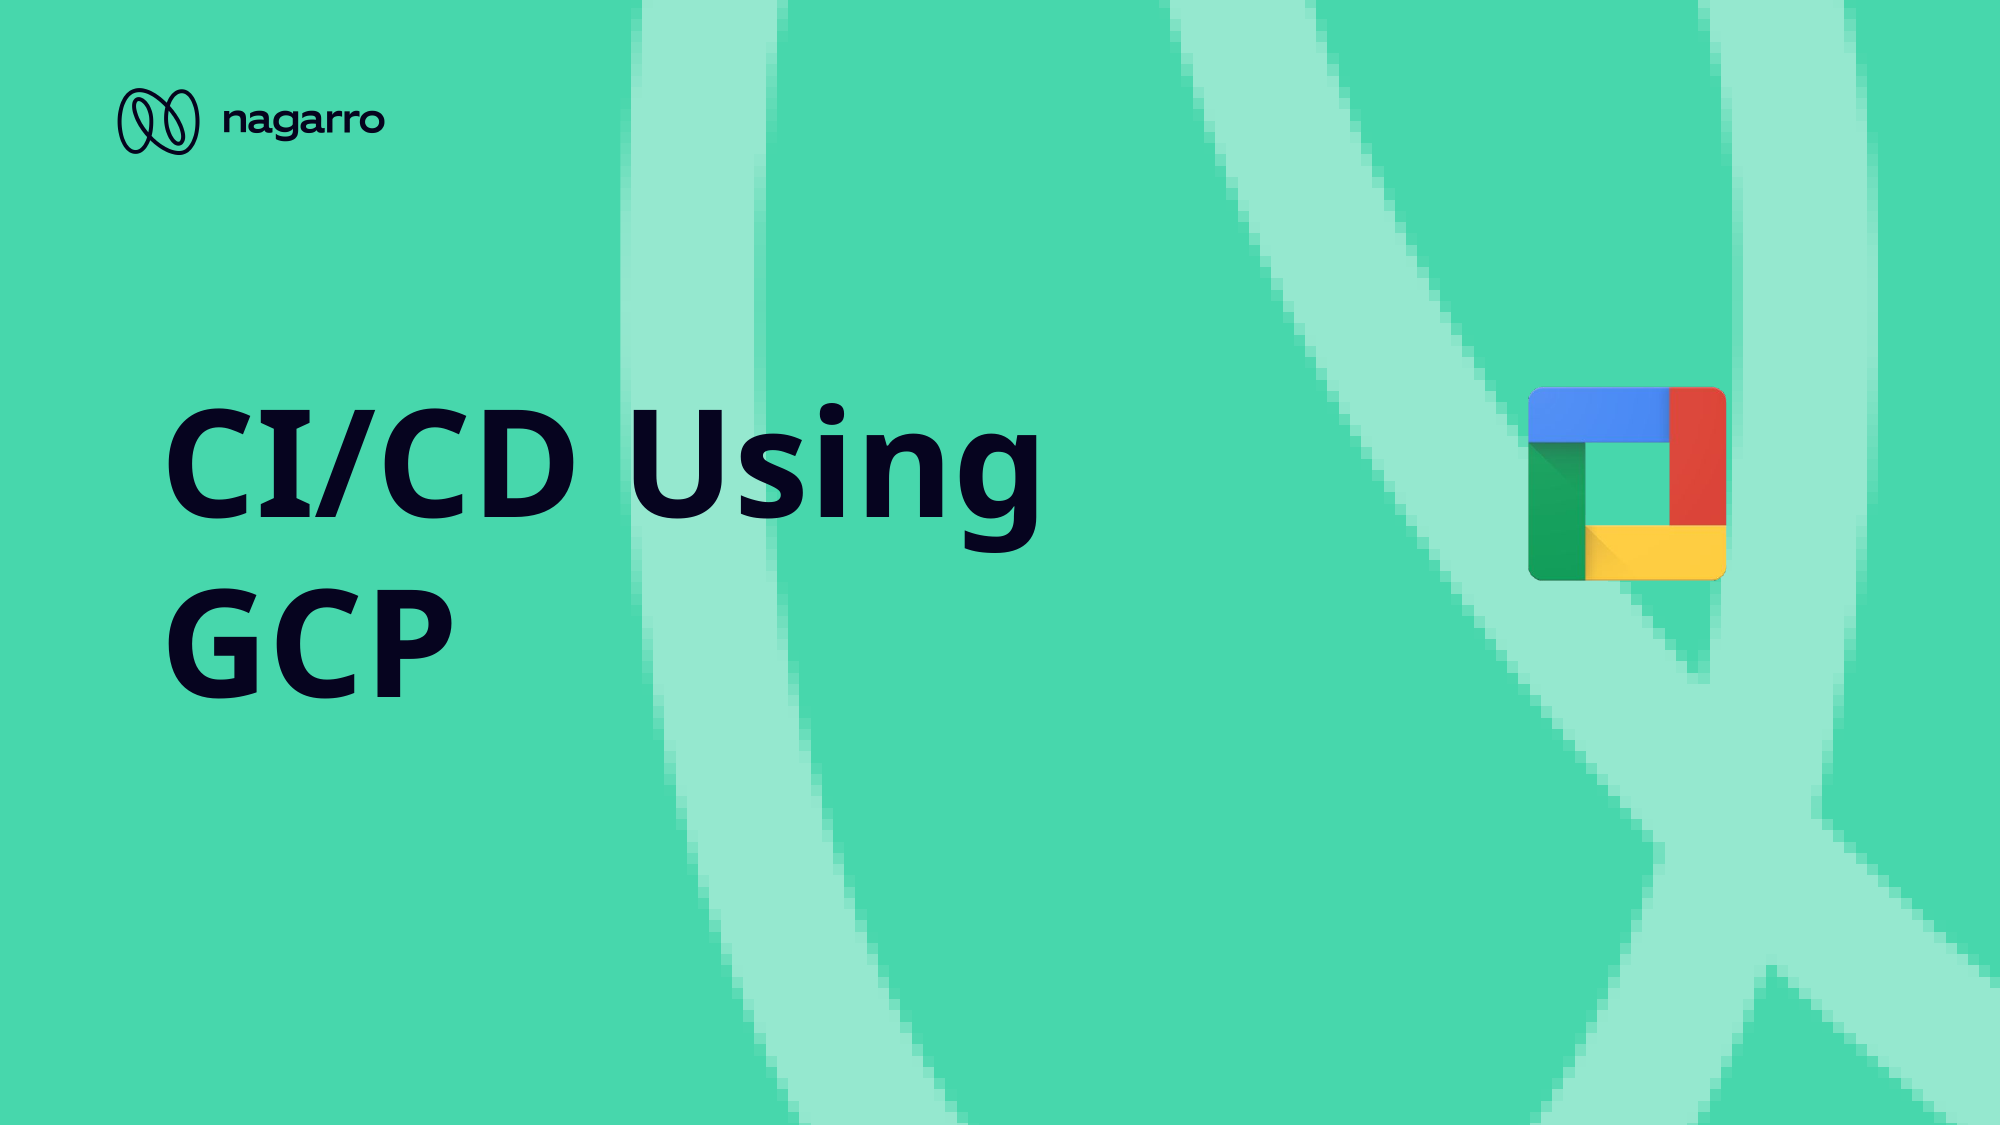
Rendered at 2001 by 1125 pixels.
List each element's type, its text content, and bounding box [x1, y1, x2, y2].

title CI/CD Using GCP [154, 538, 1278, 736]
picture [1514, 373, 1740, 594]
picture [88, 0, 414, 244]
